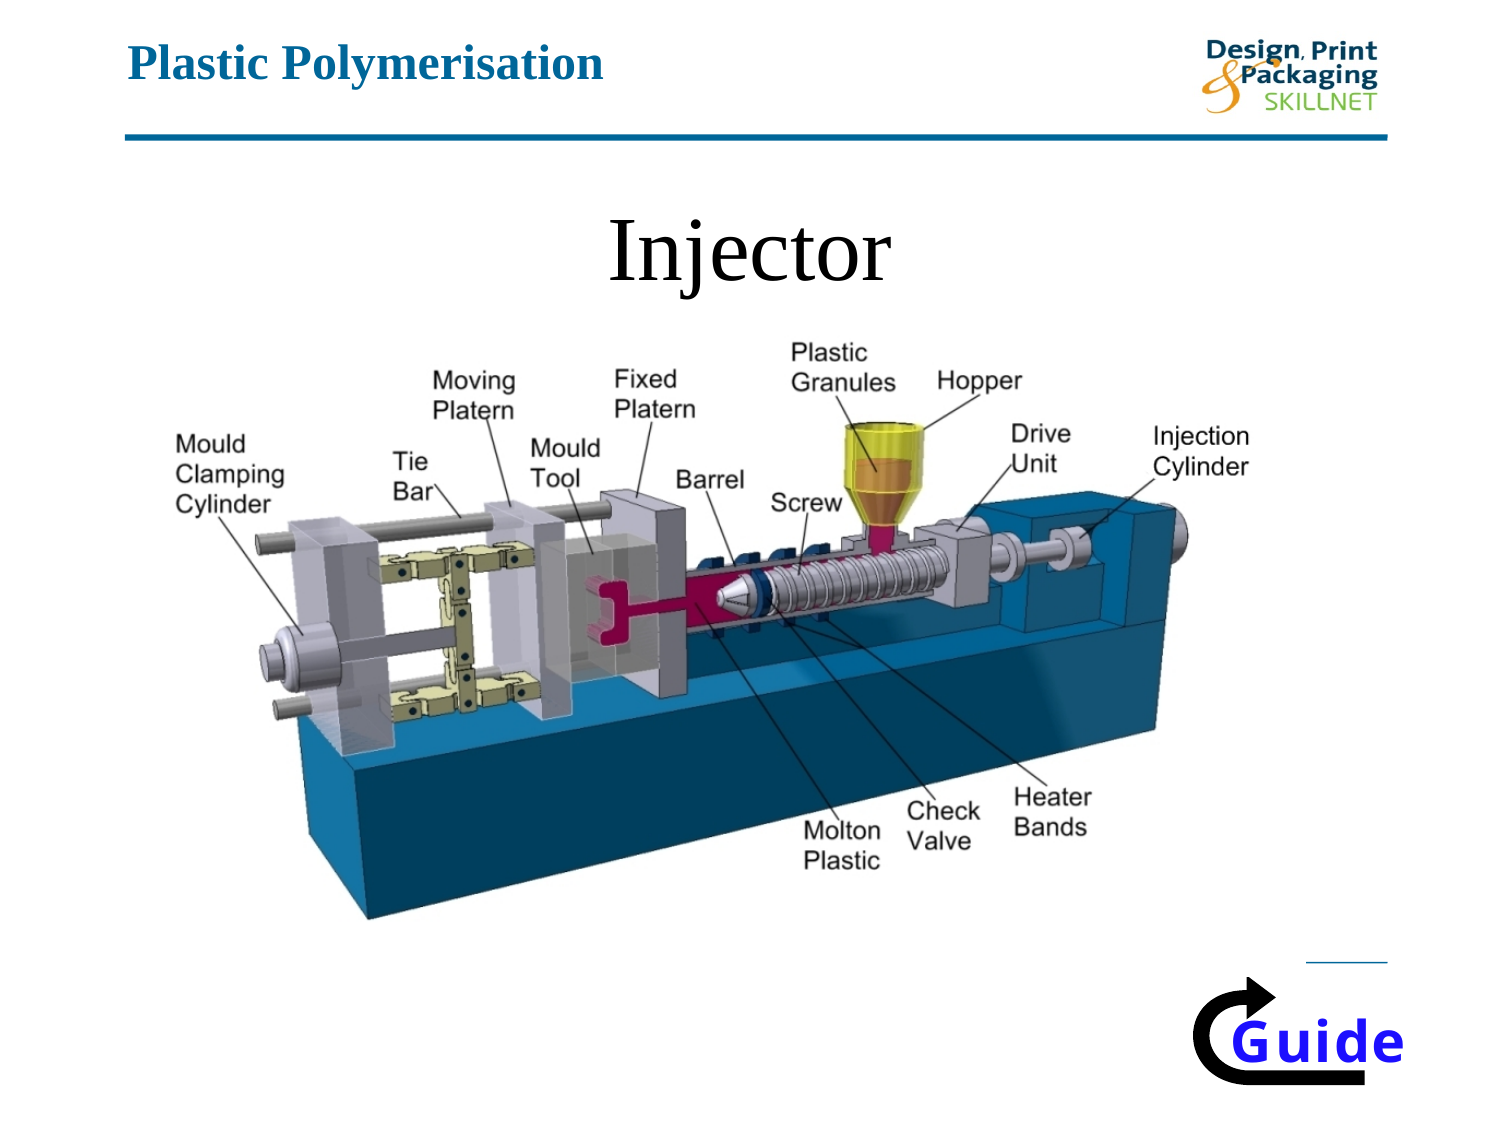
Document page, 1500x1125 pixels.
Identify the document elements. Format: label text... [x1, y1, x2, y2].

title Injector [112, 149, 1388, 338]
picture [1192, 31, 1387, 121]
picture [111, 327, 1306, 977]
